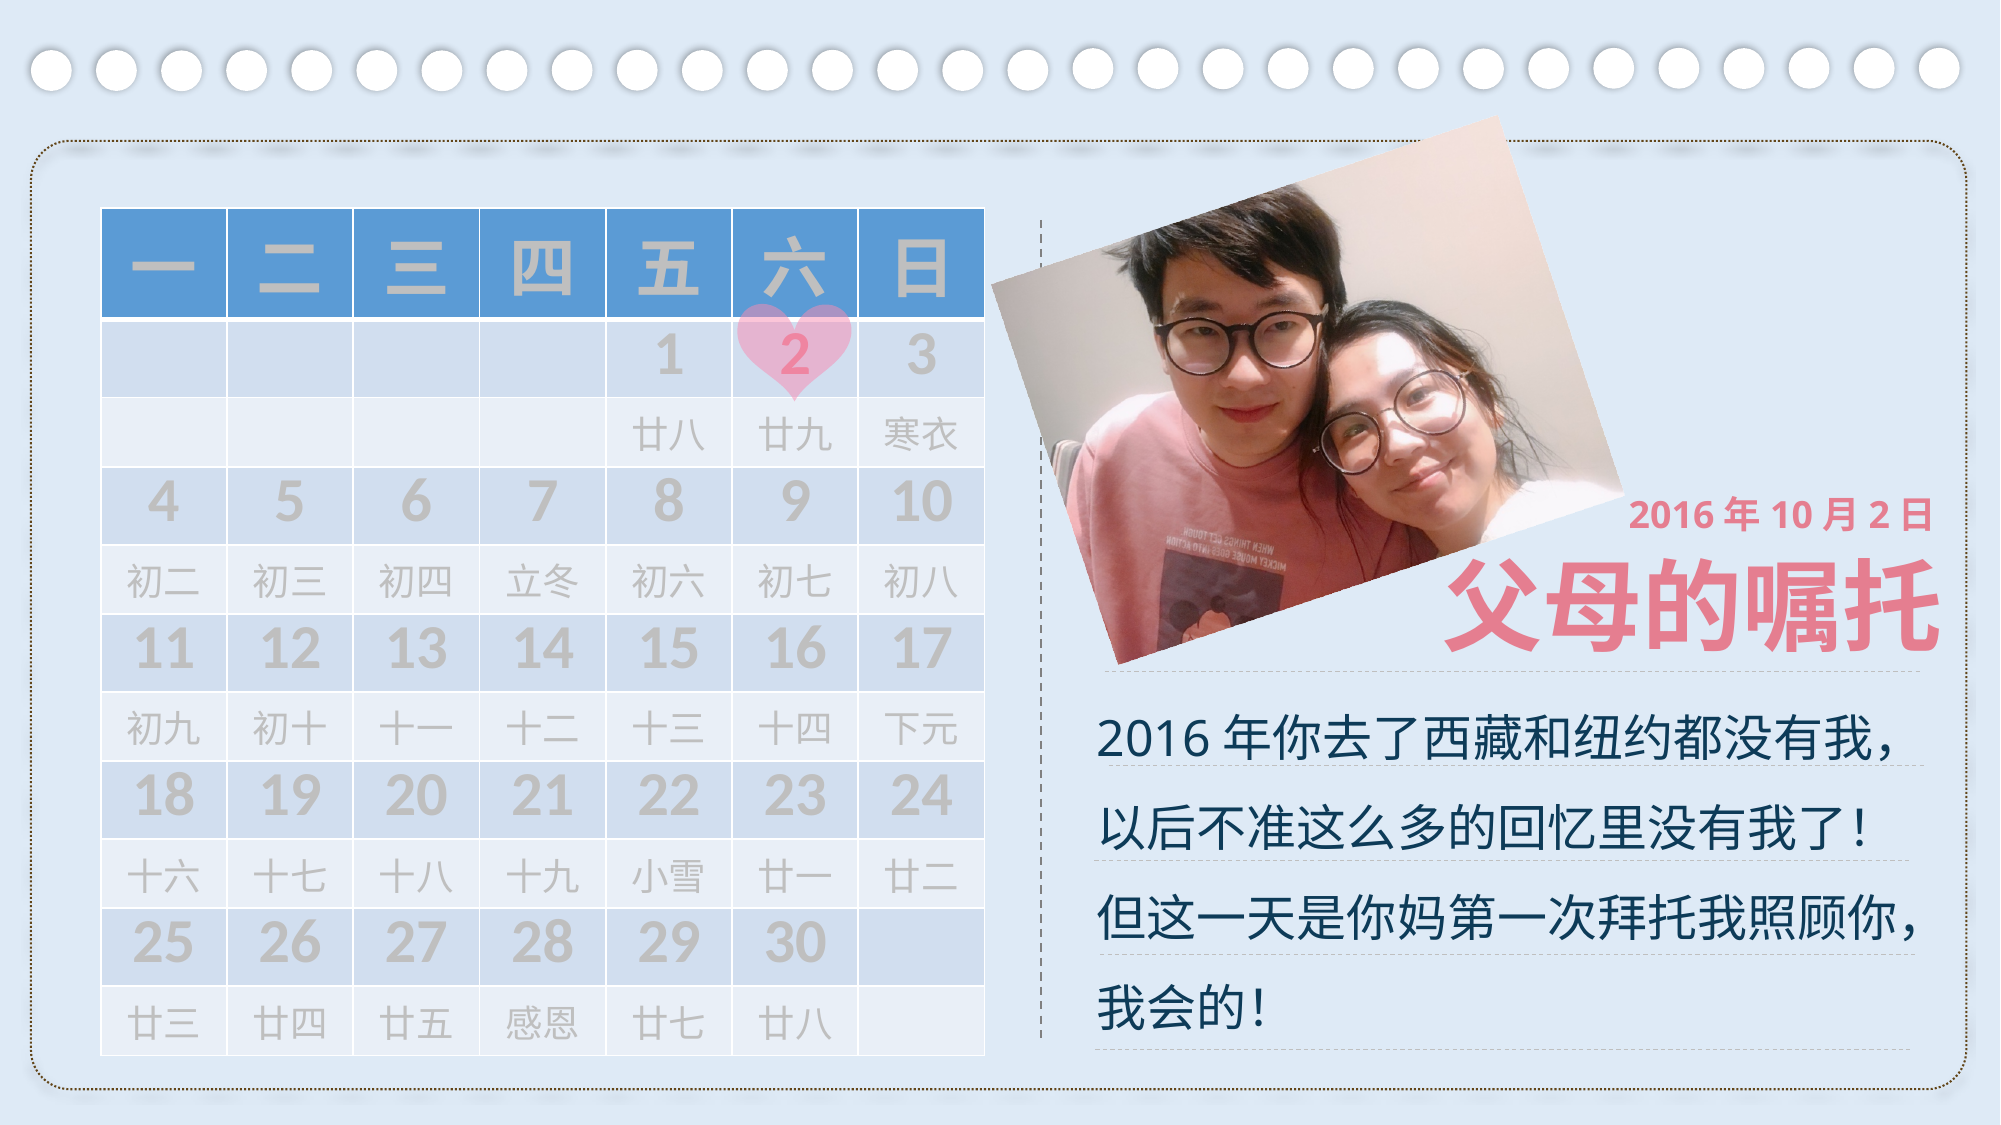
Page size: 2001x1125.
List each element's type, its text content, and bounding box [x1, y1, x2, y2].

picture [992, 116, 1624, 664]
text_box [745, 48, 789, 92]
text_box [876, 48, 920, 92]
text_box [1462, 47, 1505, 91]
text_box [1201, 47, 1245, 91]
text_box [550, 48, 594, 92]
text_box [1592, 46, 1636, 90]
text_box [160, 49, 204, 93]
text_box [1136, 47, 1180, 91]
text_box 父母的嘱托 [1332, 536, 1958, 671]
text_box [355, 49, 399, 92]
text_box [1266, 47, 1310, 91]
text_box [420, 49, 464, 93]
text_box [615, 48, 659, 92]
text_box [1396, 47, 1440, 91]
text_box [225, 49, 269, 92]
text_box 2016年你去了西藏和纽约都没有我， 以后不准这么多的回忆里没有我了！ 但这一天是你妈第一次拜托我照顾你，我会的！ [1082, 668, 1936, 1044]
text_box [1722, 47, 1766, 91]
text_box [680, 49, 724, 92]
text_box [1006, 48, 1050, 92]
text_box [485, 49, 529, 92]
text_box [1527, 47, 1571, 91]
text_box [736, 302, 853, 404]
text_box 2016年10月2日 [1613, 461, 1952, 536]
text_box [811, 48, 854, 92]
text_box [1657, 46, 1701, 90]
text_box [1787, 46, 1831, 90]
text_box [29, 49, 73, 92]
text_box [290, 49, 334, 92]
text_box [1071, 47, 1115, 91]
text_box [941, 49, 985, 92]
text_box [1852, 46, 1896, 90]
text_box [94, 49, 138, 92]
text_box [1917, 46, 1961, 90]
text_box [1331, 47, 1375, 91]
text_box [29, 139, 1968, 1091]
